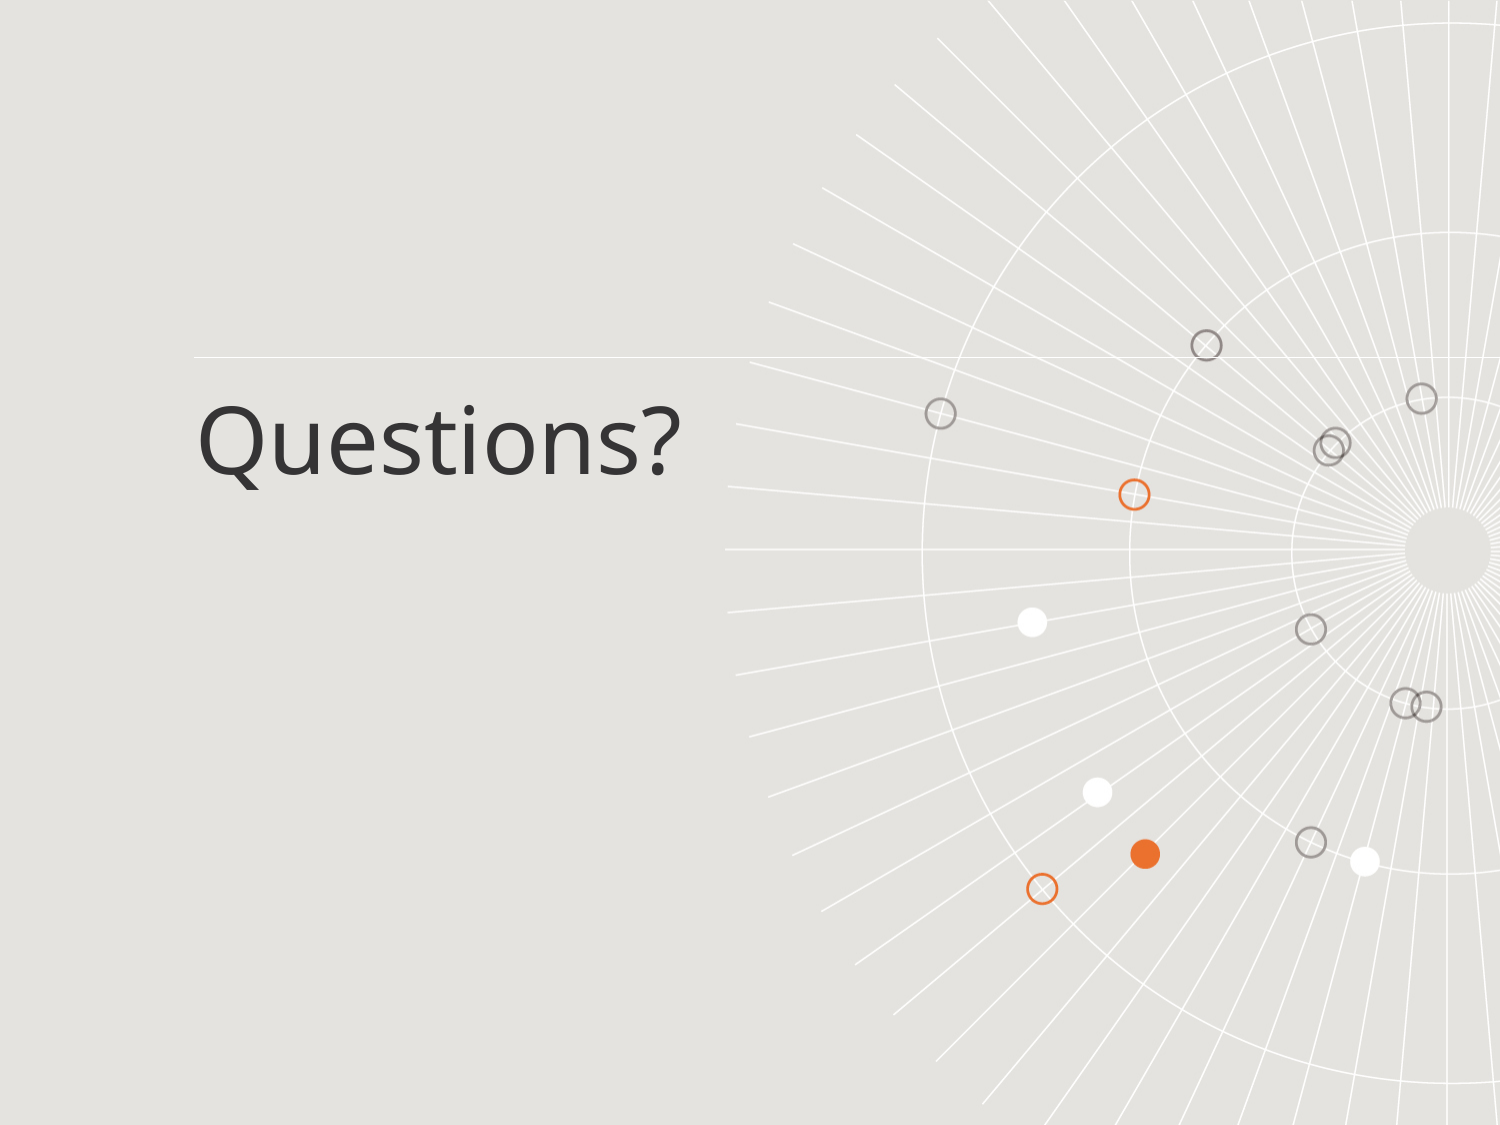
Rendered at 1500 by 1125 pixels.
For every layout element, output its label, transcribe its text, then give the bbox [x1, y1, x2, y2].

title Questions? [195, 381, 1185, 531]
picture [0, 0, 1500, 1125]
